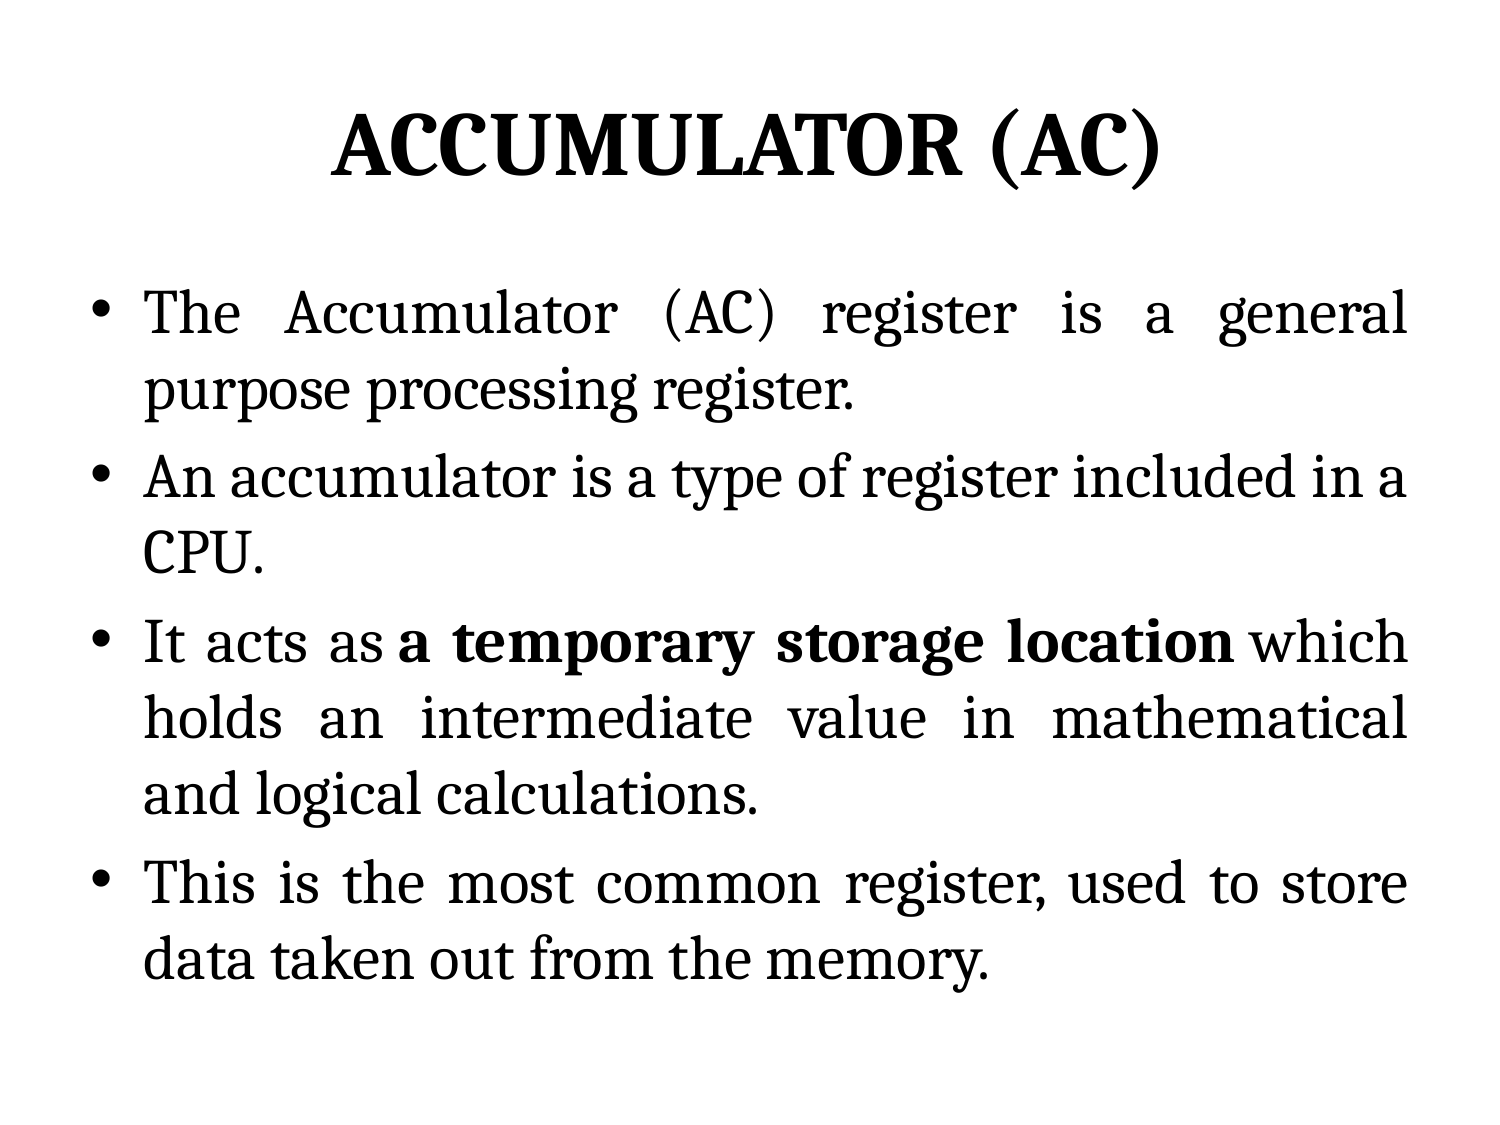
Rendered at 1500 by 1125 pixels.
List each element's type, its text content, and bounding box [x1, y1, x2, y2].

list The Accumulator (AC) register is a general purpose processing register. An accumulator is a type of register included in a CPU. It acts as a temporary storage location which holds an intermediate value in mathematical and logical calculations. This is the most common register, used to store data taken out from the memory. [75, 262, 1425, 1005]
title ACCUMULATOR (AC) [75, 45, 1425, 233]
